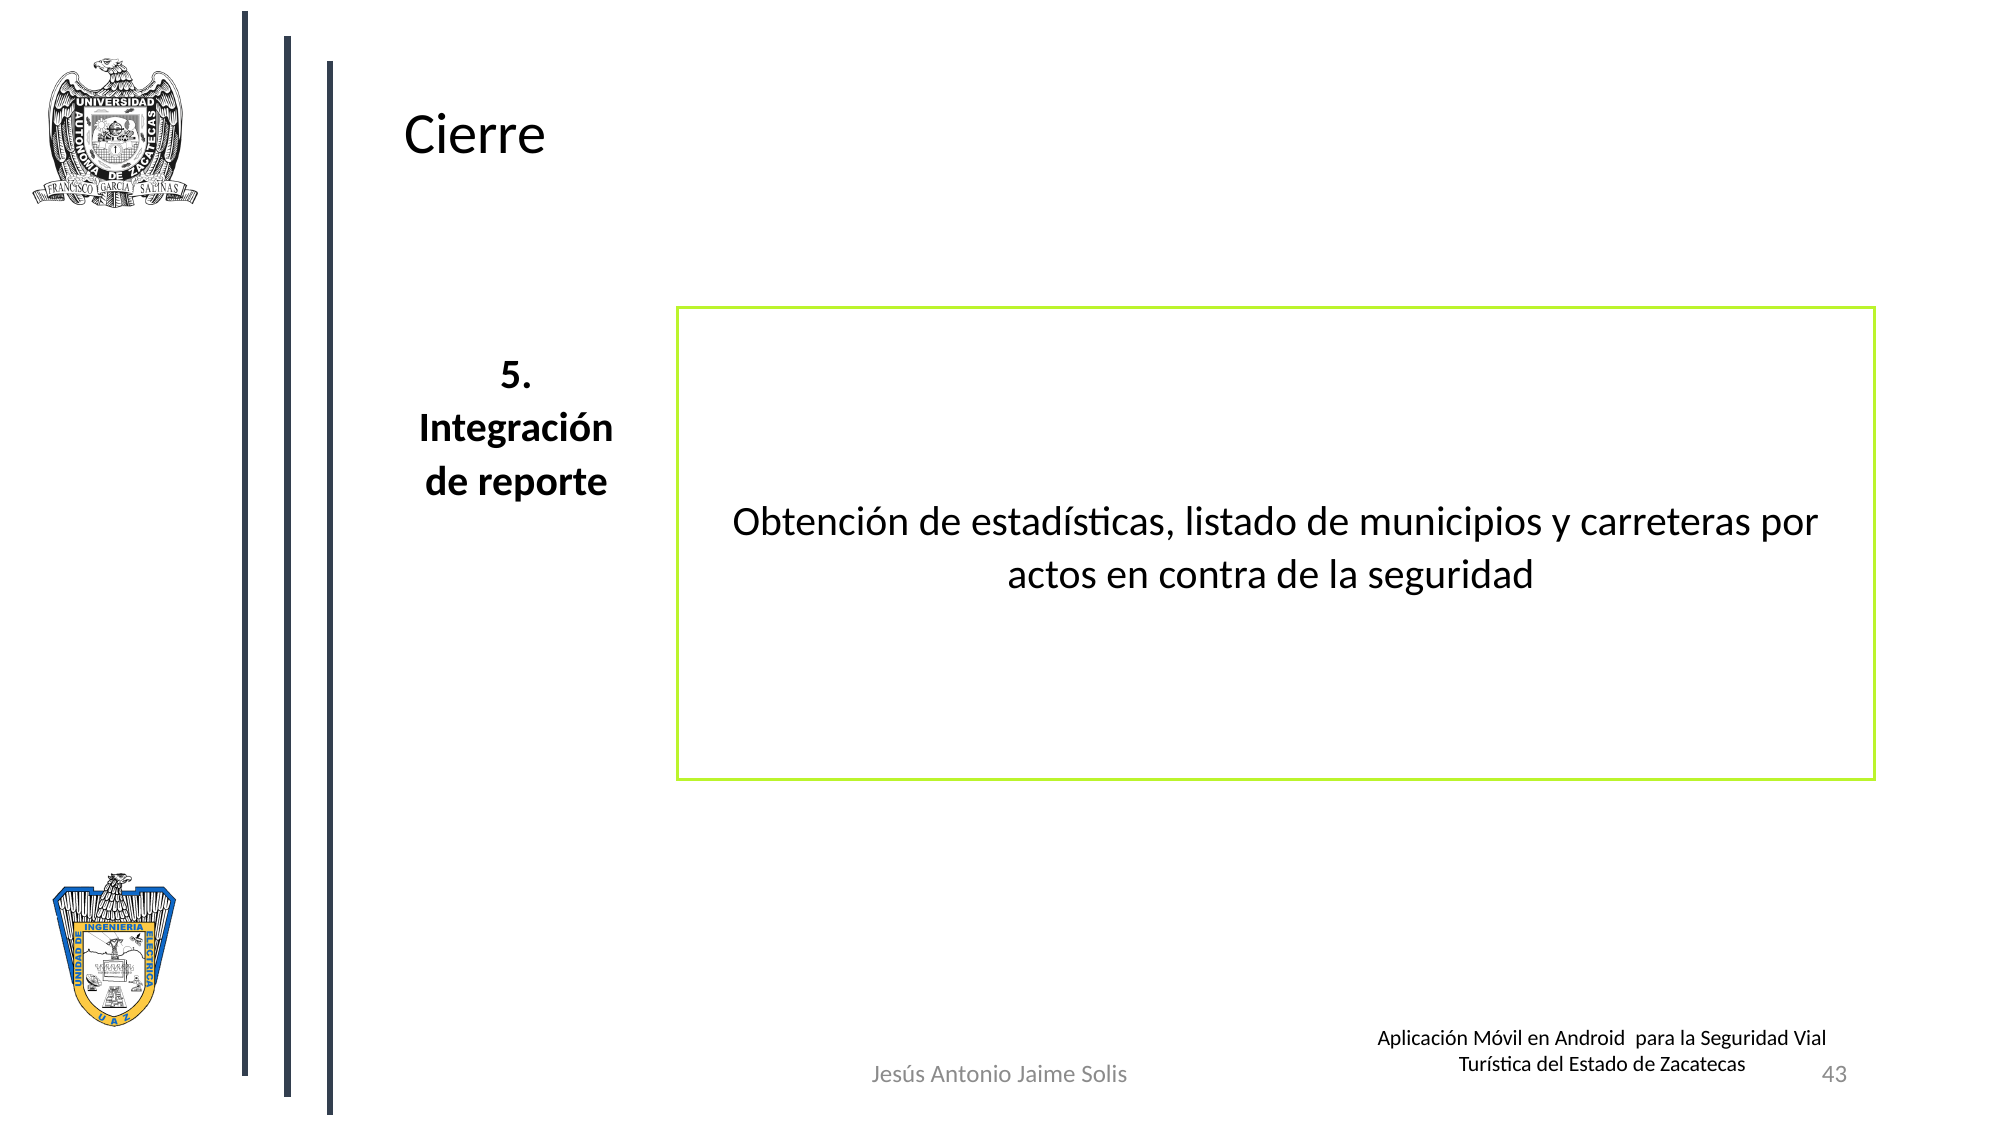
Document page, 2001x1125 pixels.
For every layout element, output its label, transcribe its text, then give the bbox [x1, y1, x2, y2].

list Cierre [389, 95, 1670, 307]
picture [50, 871, 179, 1030]
slide_number 43 [1412, 1042, 1863, 1103]
picture [32, 58, 198, 208]
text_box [311, 307, 1875, 780]
footer Jesús Antonio Jaime Solis [662, 1042, 1338, 1103]
